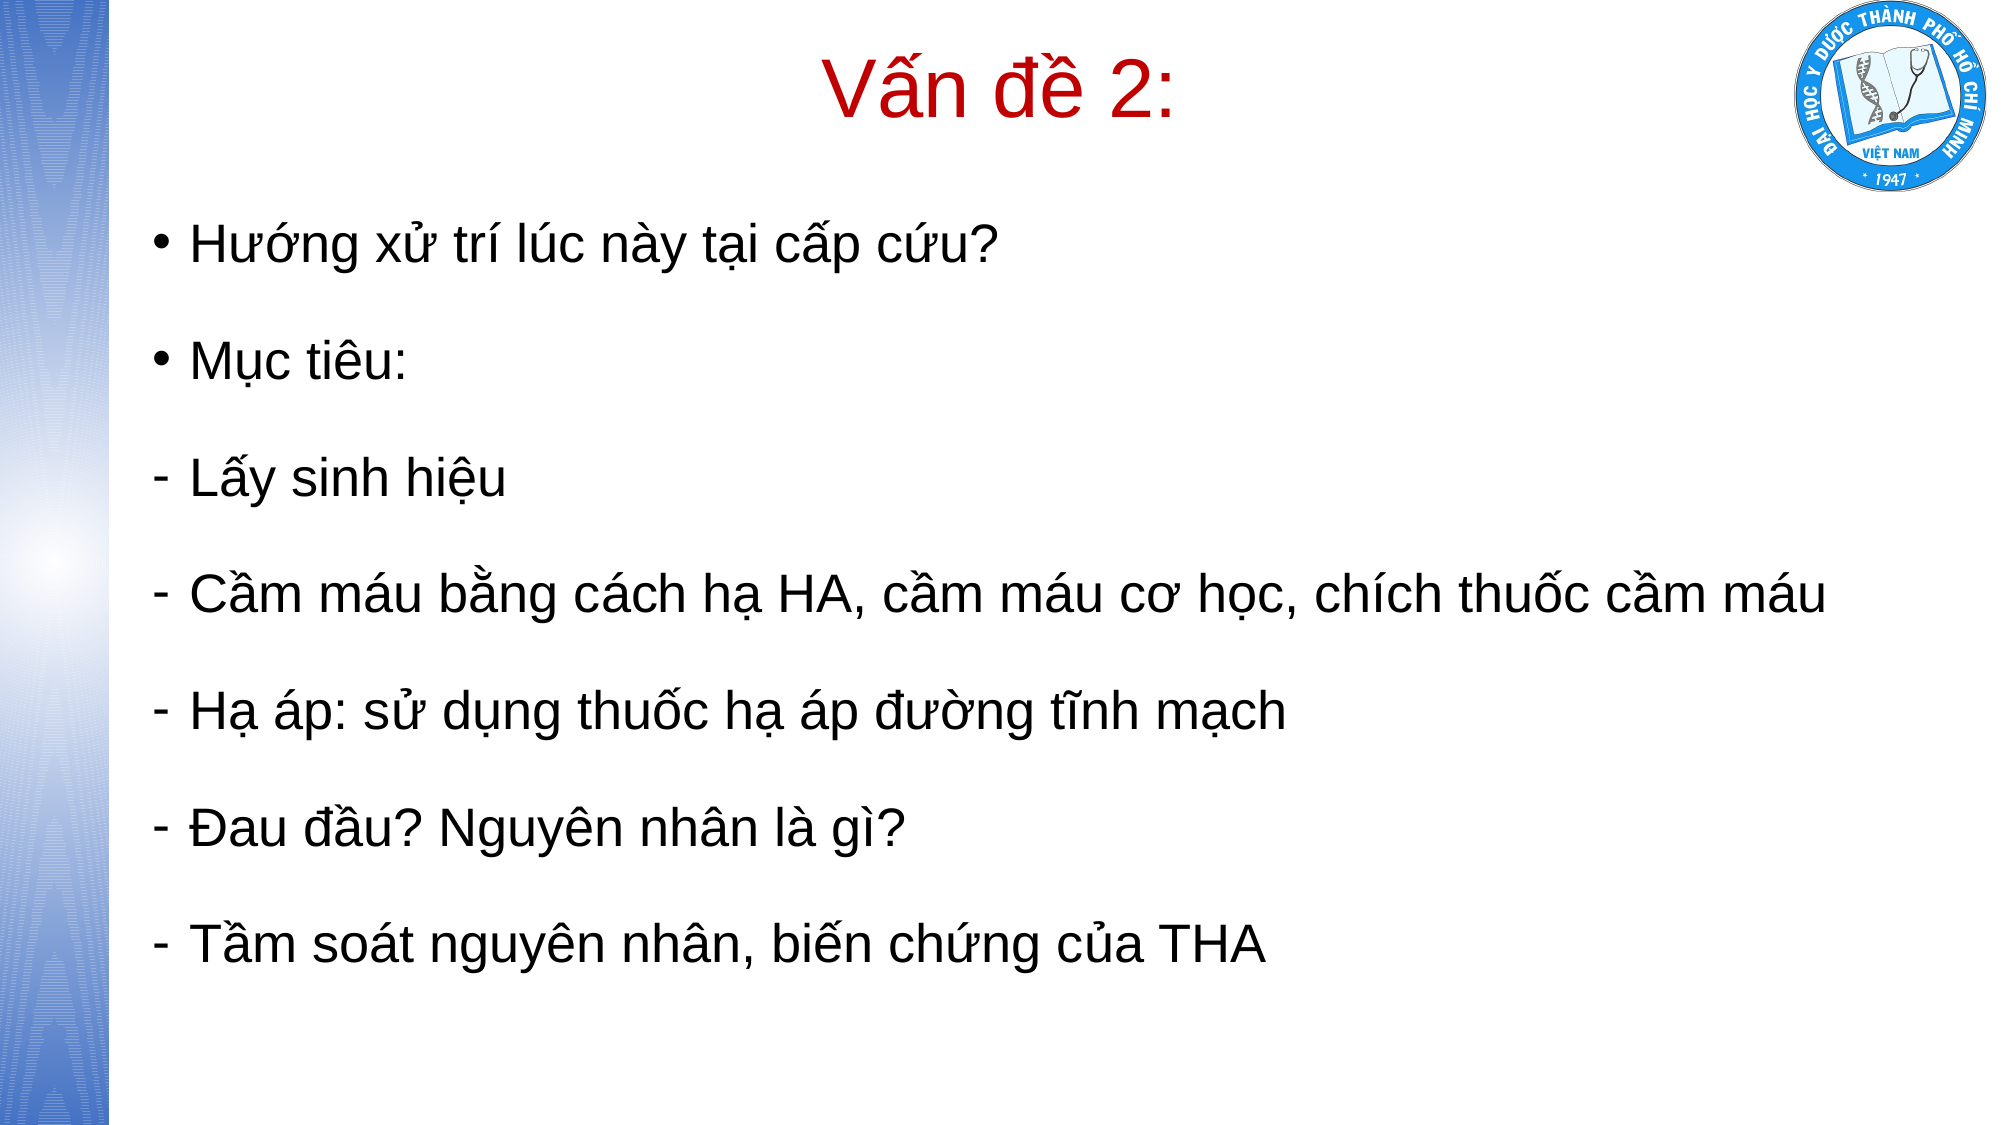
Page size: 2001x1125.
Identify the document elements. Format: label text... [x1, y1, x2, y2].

title Vấn đề 2: [137, 12, 1863, 168]
picture [1794, 0, 1987, 192]
list Hướng xử trí lúc này tại cấp cứu? Mục tiêu: Lấy sinh hiệu Cầm máu bằng cách hạ HA, cầm máu cơ học, chích thuốc cầm máu Hạ áp: sử dụng thuốc hạ áp đường tĩnh mạch Đau đầu? Nguyên nhân là gì? Tầm soát nguyên nhân, biến chứng của THA [137, 168, 1863, 1014]
